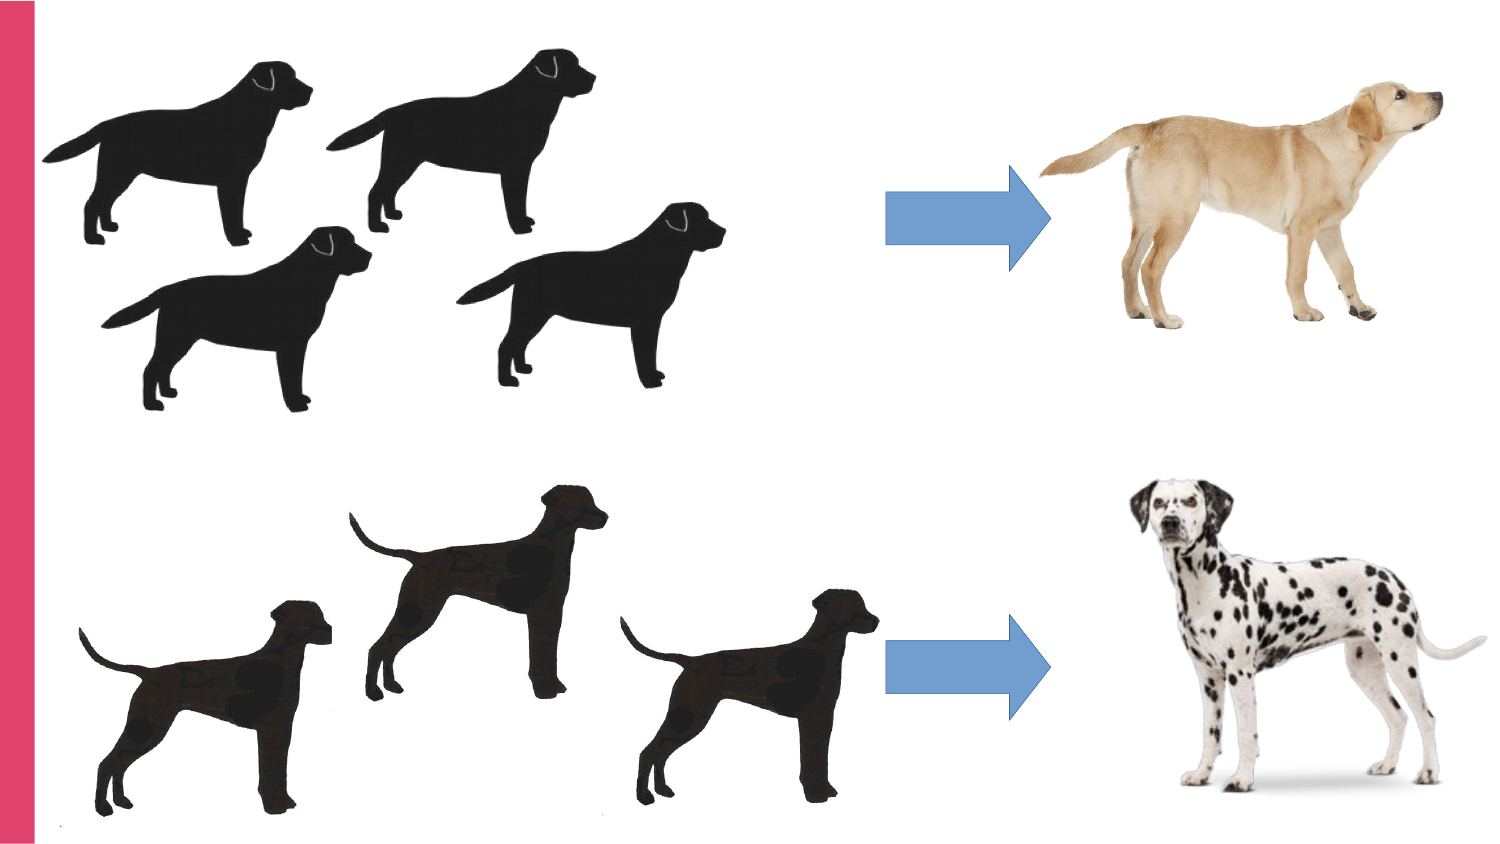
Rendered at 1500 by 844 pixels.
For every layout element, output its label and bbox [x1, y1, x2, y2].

text_box [331, 462, 614, 721]
text_box [60, 578, 343, 837]
text_box [437, 141, 744, 449]
text_box [0, 0, 35, 844]
text_box [1051, 448, 1499, 827]
text_box [885, 614, 1051, 721]
text_box [23, 0, 307, 307]
text_box [602, 566, 885, 825]
text_box [885, 165, 1052, 272]
text_box [307, 0, 614, 296]
text_box [82, 165, 390, 473]
text_box [1027, 23, 1453, 391]
